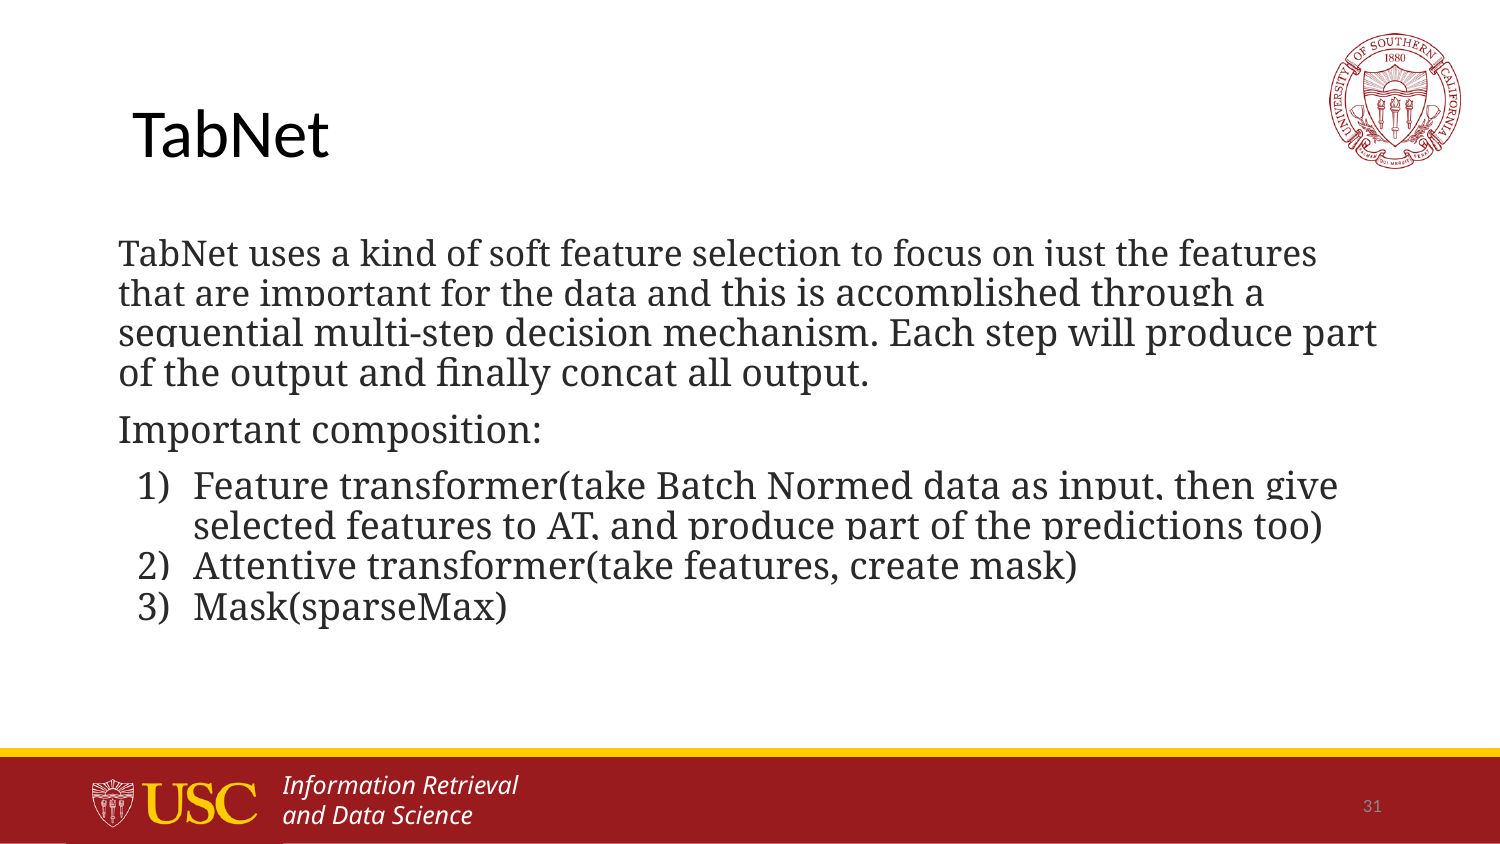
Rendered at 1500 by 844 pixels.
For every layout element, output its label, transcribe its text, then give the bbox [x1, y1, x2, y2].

slide_number 31 [1059, 782, 1397, 827]
picture [66, 762, 283, 844]
list TabNet uses a kind of soft feature selection to focus on just the features that are important for the data and this is accomplished through a sequential multi-step decision mechanism. Each step will produce part of the output and finally concat all output. Important composition: Feature transformer(take Batch Normed data as input, then give selected features to AT, and produce part of the predictions too) Attentive transformer(take features, create mask) Mask(sparseMax) [103, 227, 1397, 740]
picture [1329, 33, 1461, 169]
title TabNet [117, 75, 1411, 196]
